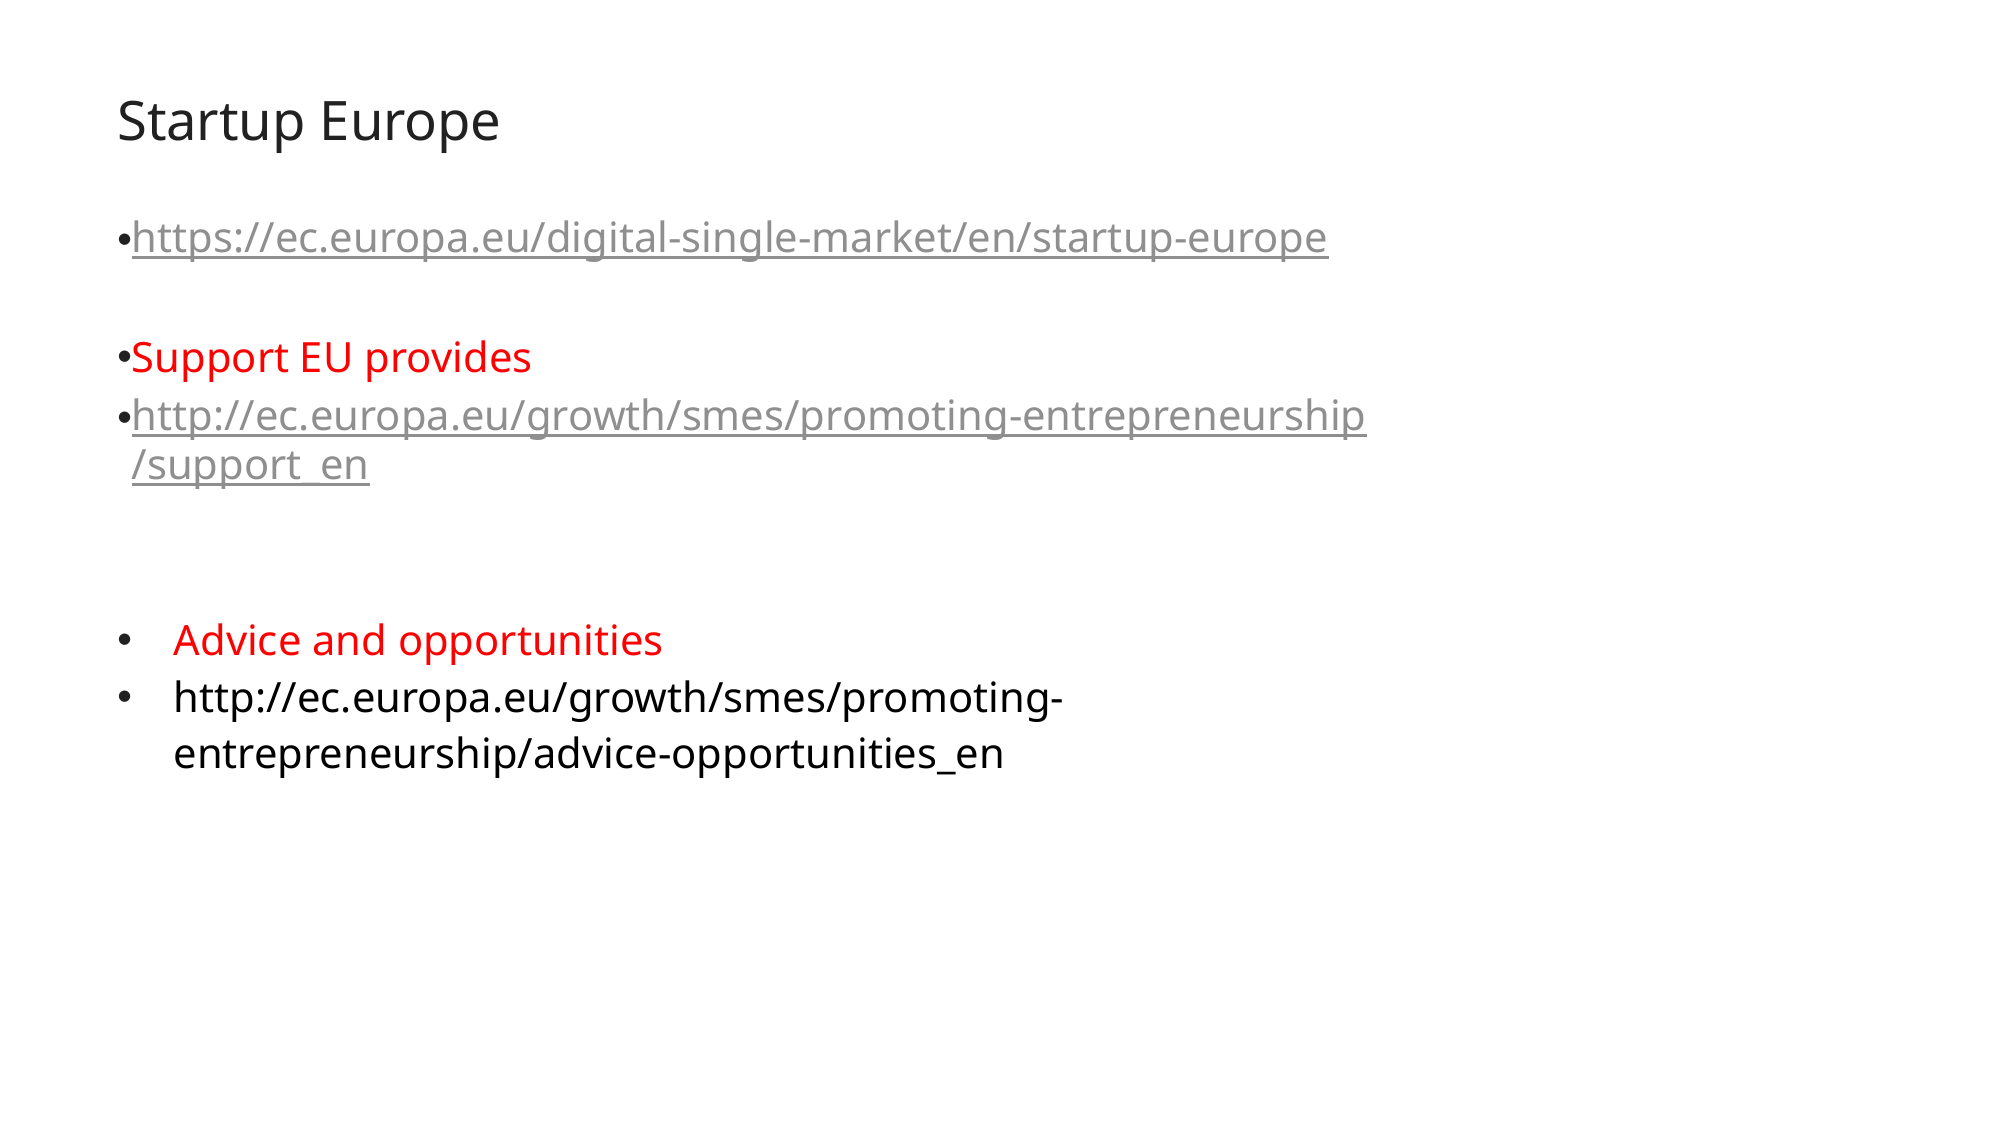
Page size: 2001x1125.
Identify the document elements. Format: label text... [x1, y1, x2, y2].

list Startup Europe [102, 88, 1394, 160]
list https://ec.europa.eu/digital-single-market/en/startup-europe Support EU provides http://ec.europa.eu/growth/smes/promoting-entrepreneurship/support_en Advice and opportunities http://ec.europa.eu/growth/smes/promoting-entrepreneurship/advice-opportunities_en [102, 196, 1394, 882]
